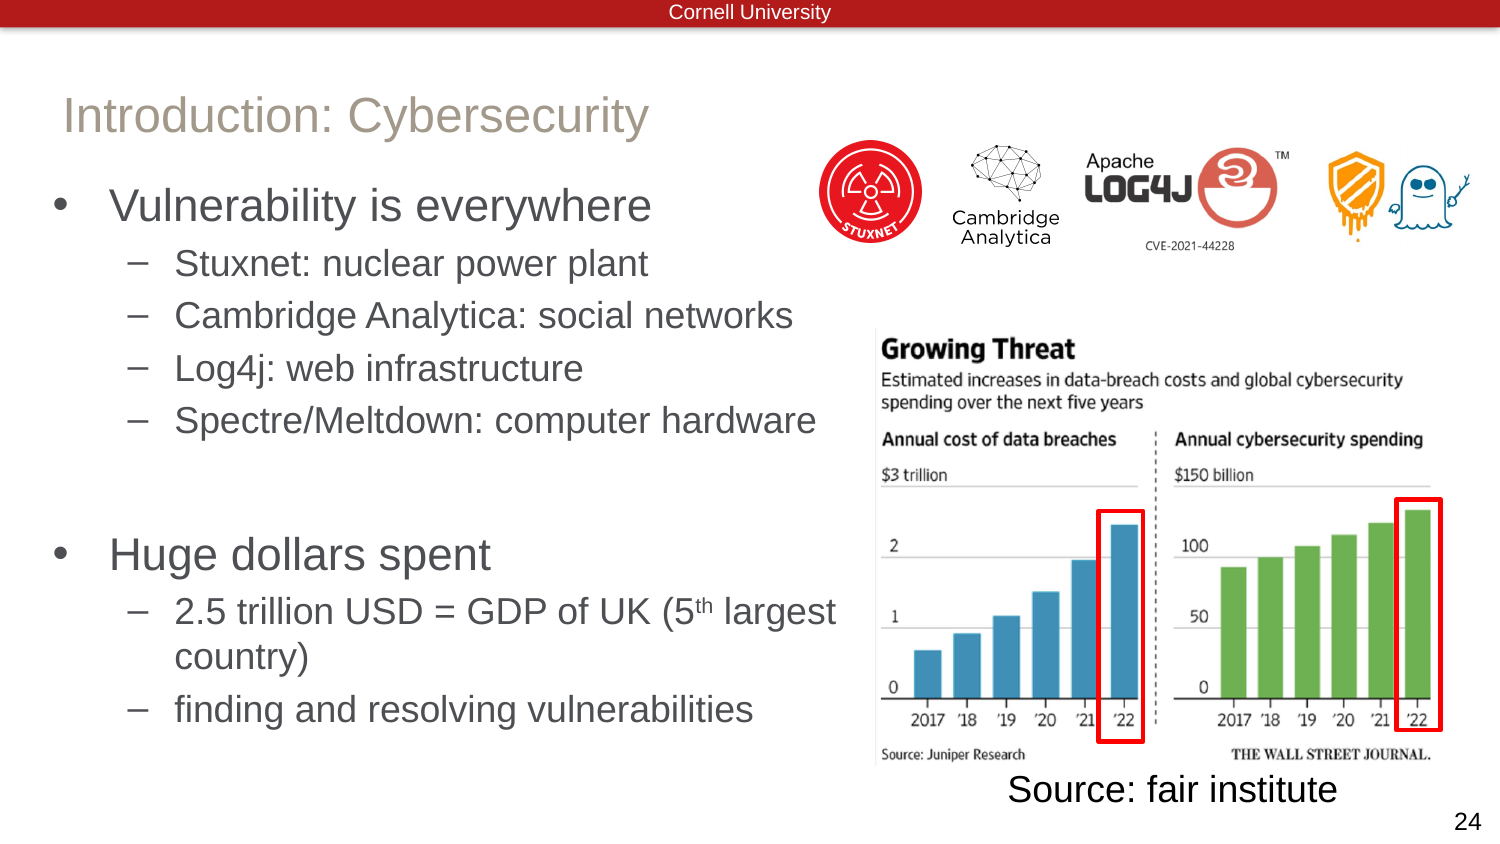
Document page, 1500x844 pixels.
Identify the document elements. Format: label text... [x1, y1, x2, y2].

picture [1316, 141, 1476, 251]
picture [875, 328, 1441, 773]
text_box Source: fair institute [992, 782, 1368, 818]
picture [819, 140, 922, 243]
list Vulnerability is everywhere Stuxnet: nuclear power plant Cambridge Analytica: social networks Log4j: web infrastructure Spectre/Meltdown: computer hardware Huge dollars spent 2.5 trillion USD = GDP of UK (5th largest country) finding and resolving vulnerabilities [37, 168, 853, 759]
title Introduction: Cybersecurity [47, 75, 1123, 150]
picture [953, 125, 1303, 272]
